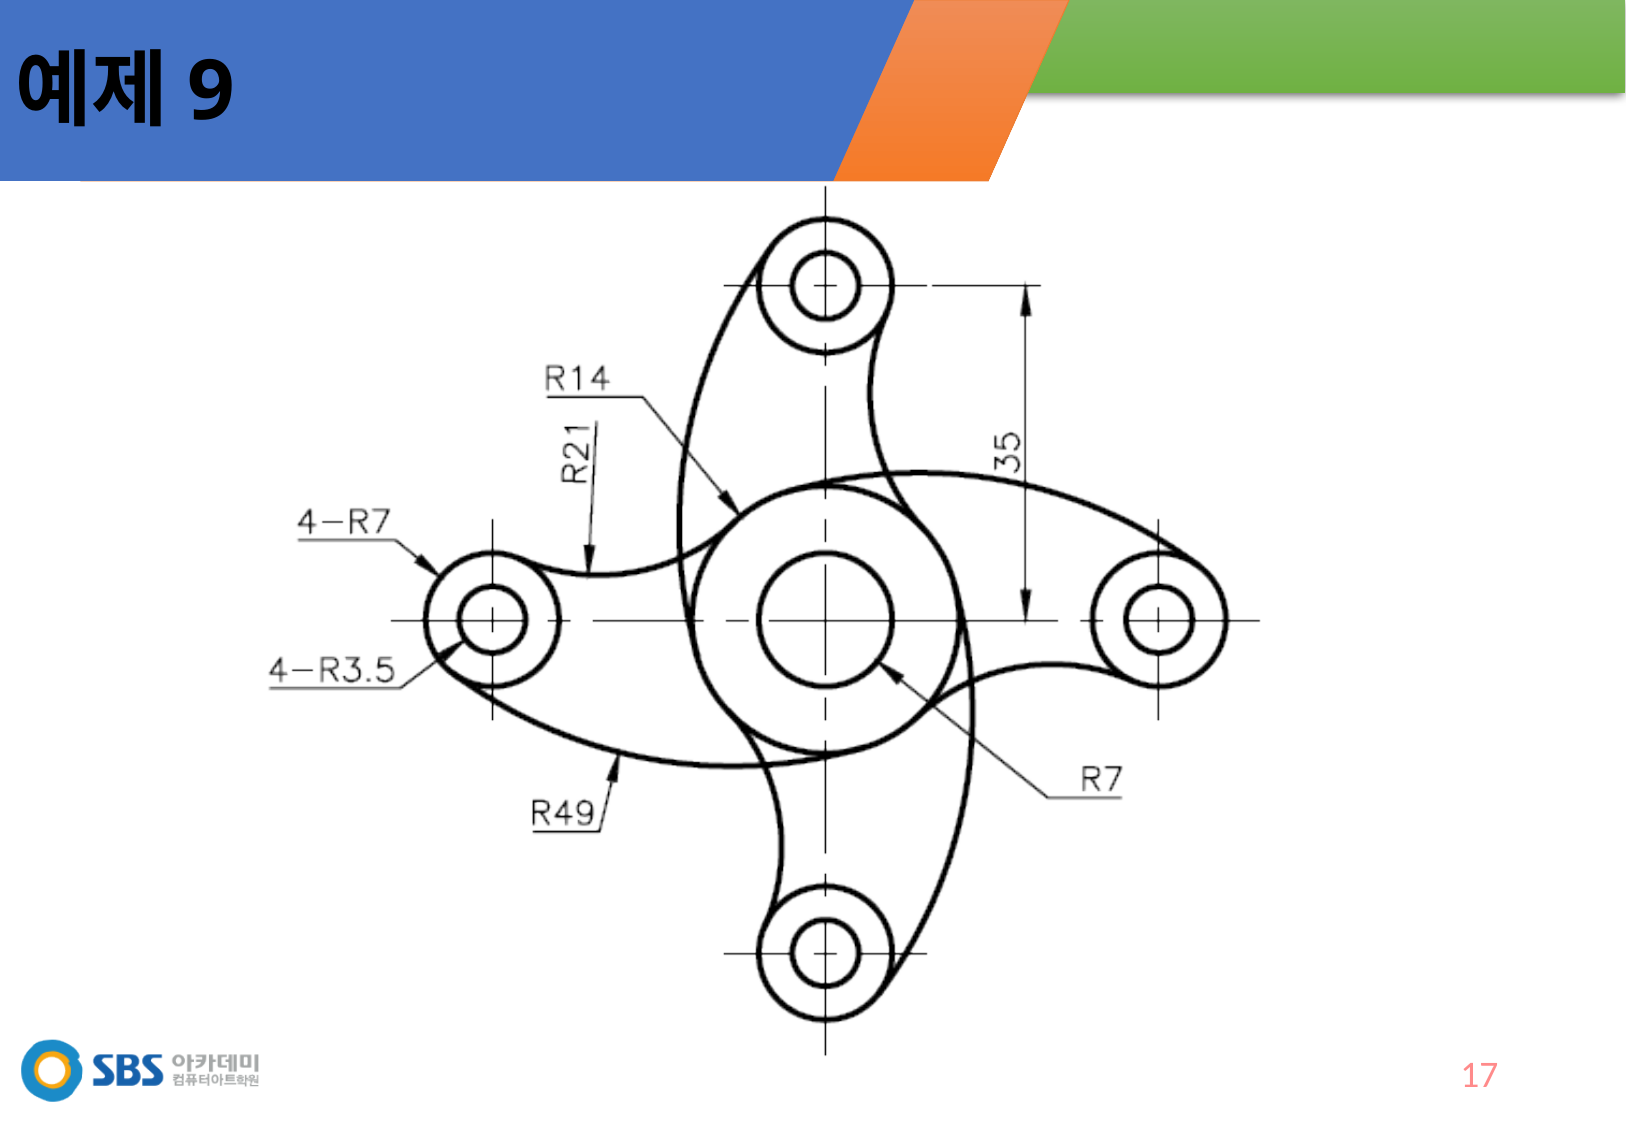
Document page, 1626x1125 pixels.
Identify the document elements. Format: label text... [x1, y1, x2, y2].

picture [20, 179, 1285, 1119]
slide_number 17 [1147, 1042, 1514, 1103]
title 예제9 [0, 0, 1514, 202]
